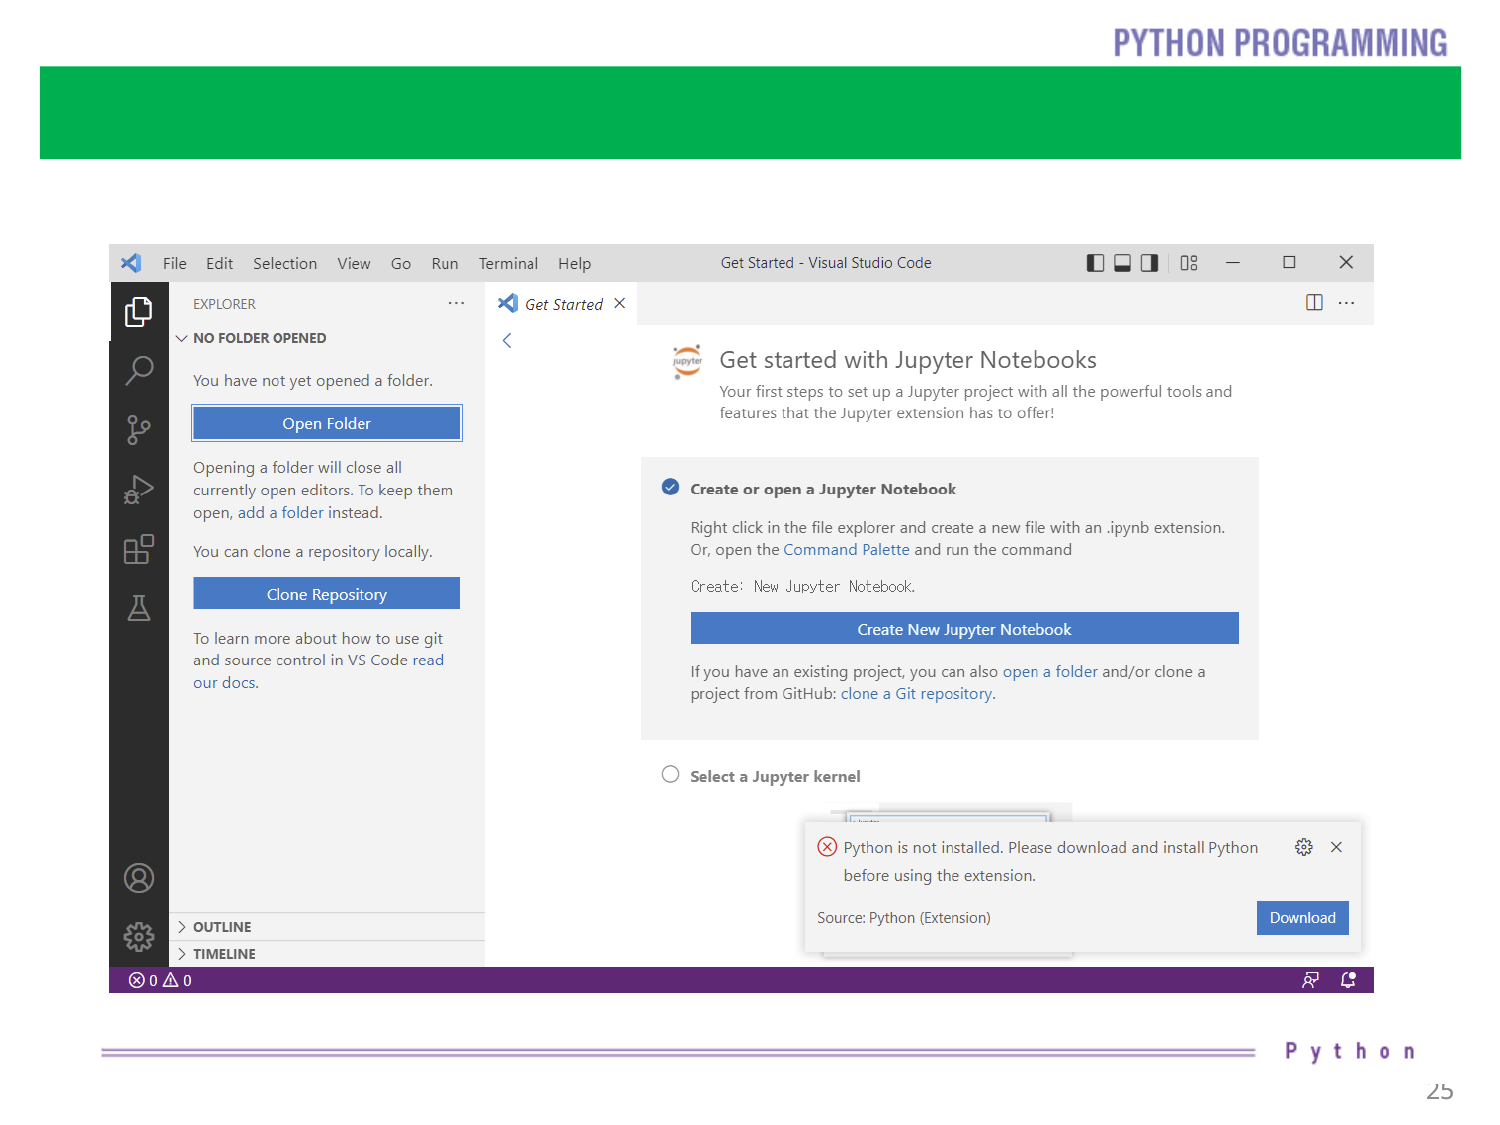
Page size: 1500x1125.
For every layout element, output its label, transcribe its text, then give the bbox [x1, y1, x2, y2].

picture [1106, 13, 1462, 66]
picture [18, 1020, 1483, 1084]
picture [109, 243, 1375, 993]
slide_number 25 [1119, 1071, 1470, 1112]
